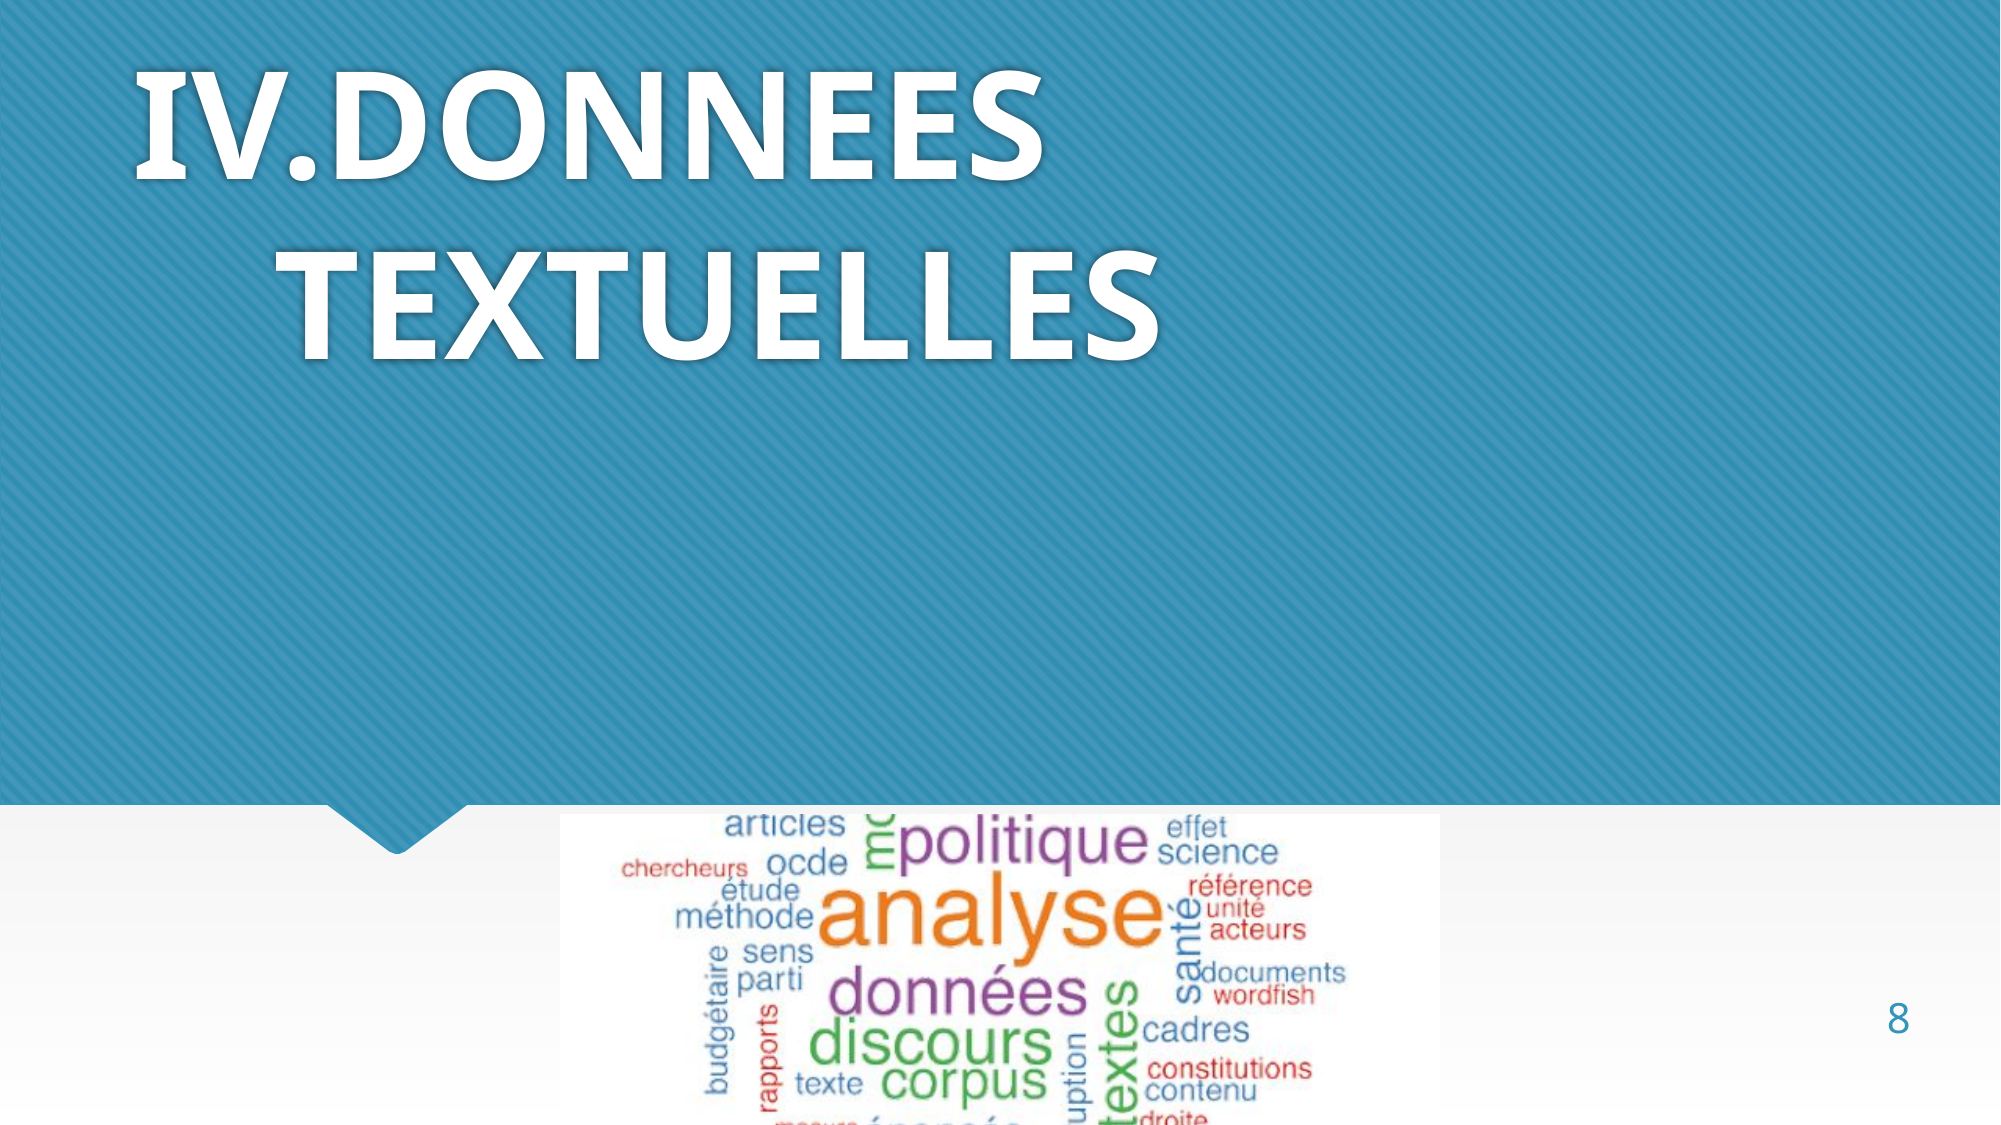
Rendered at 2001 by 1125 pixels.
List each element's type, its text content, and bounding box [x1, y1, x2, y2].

slide_number 8 [1751, 970, 1926, 1051]
picture [560, 814, 1440, 1125]
title DONNEES TEXTUELLES [117, 19, 1852, 507]
